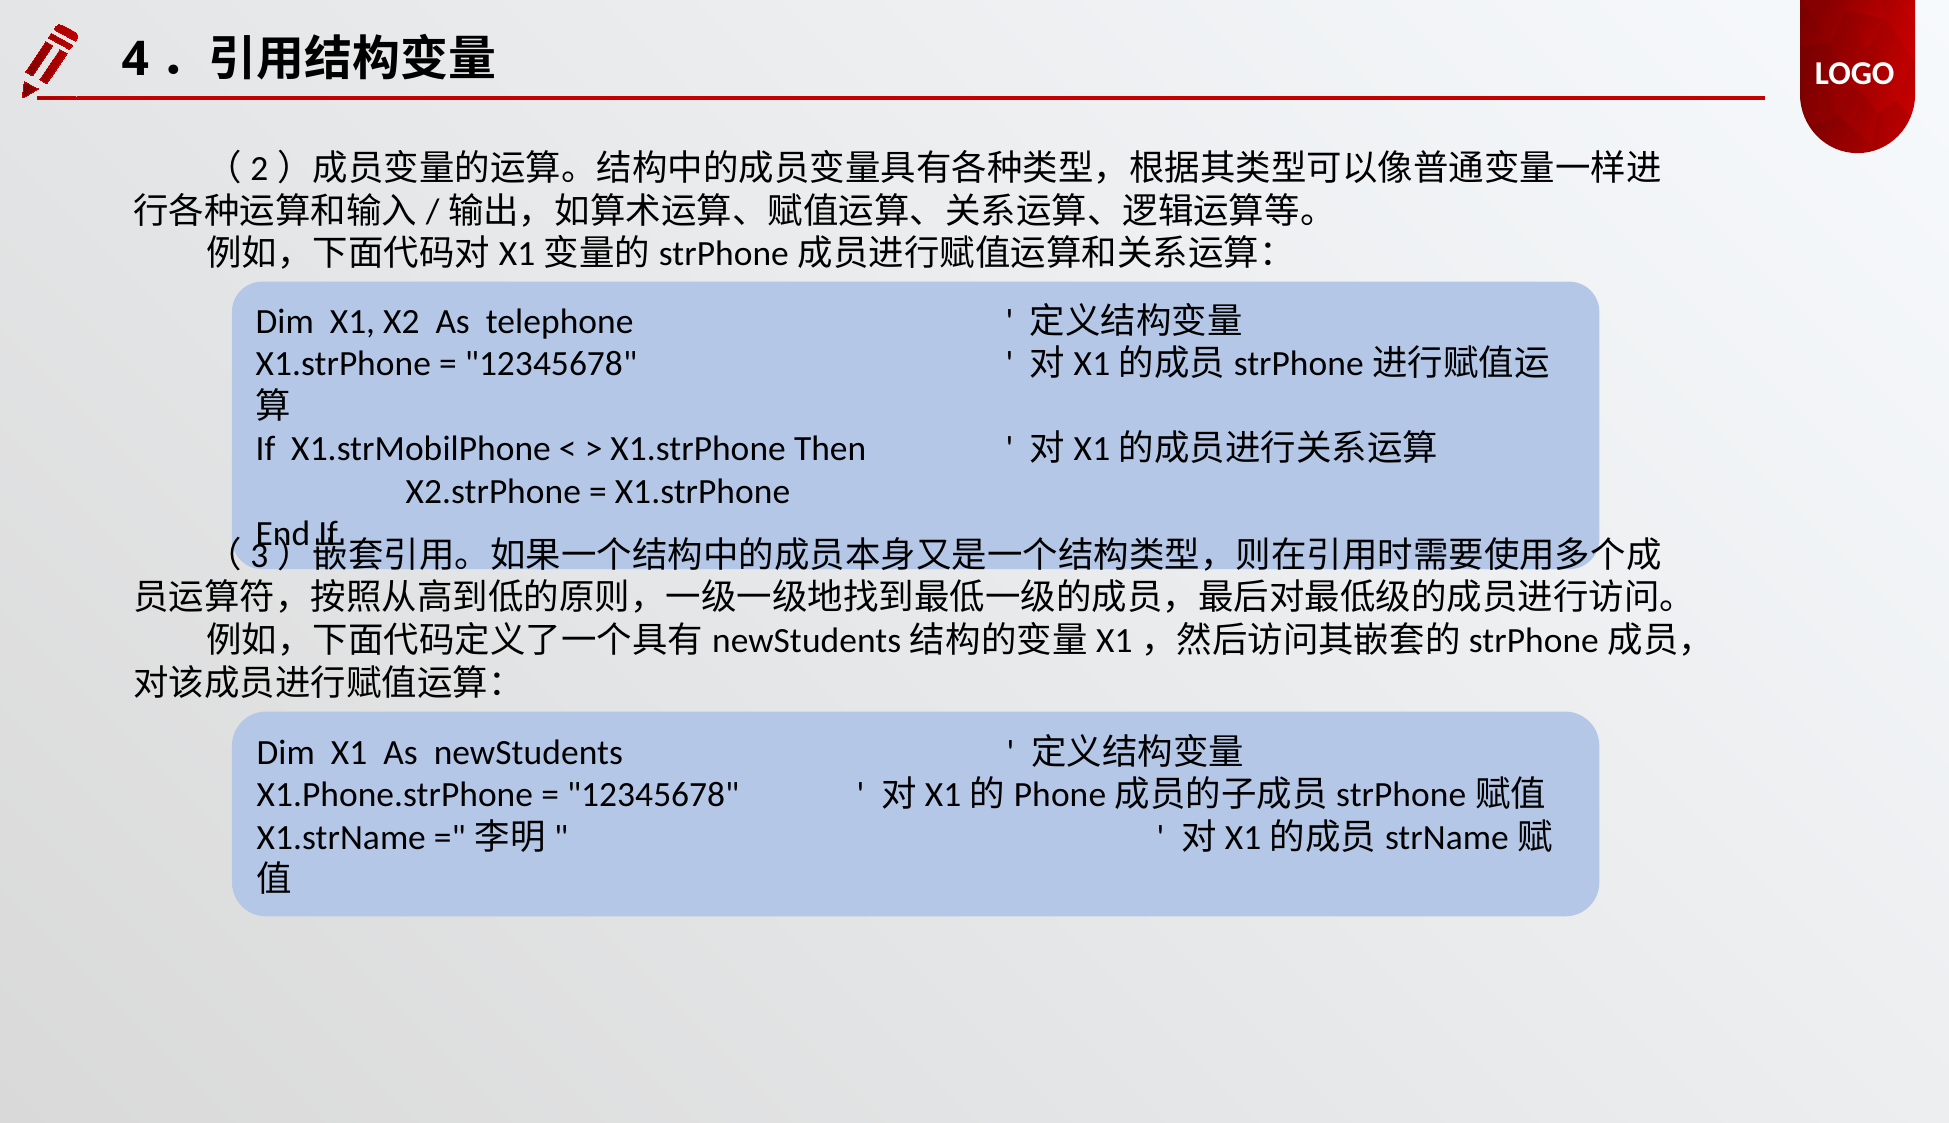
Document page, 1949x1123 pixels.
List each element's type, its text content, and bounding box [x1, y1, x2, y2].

picture [1800, 0, 1916, 154]
text_box Dim X1 As newStudents ' 定义结构变量 X1.Phone.strPhone = "12345678" ' 对X1的Phone成员的子成员strPhone赋值 X1.strName ="李明" ' 对X1的成员strName赋值 [231, 711, 1600, 917]
picture [22, 82, 37, 97]
text_box Dim X1, X2 As telephone ' 定义结构变量 X1.strPhone = "12345678" ' 对X1的成员strPhone进行赋值运算 If X1.strMobilPhone < > X1.strPhone Then ' 对X1的成员进行关系运算 X2.strPhone = X1.strPhone End If [231, 281, 1600, 524]
picture [26, 42, 52, 75]
text_box （3）嵌套引用。如果一个结构中的成员本身又是一个结构类型，则在引用时需要使用多个成员运算符，按照从高到低的原则，一级一级地找到最低一级的成员，最后对最低级的成员进行访问。 例如，下面代码定义了一个具有newStudents结构的变量X1，然后访问其嵌套的strPhone成员，对该成员进行赋值运算： [118, 524, 1698, 710]
picture [48, 33, 73, 49]
text_box 4．引用结构变量 [101, 17, 682, 95]
text_box （2）成员变量的运算。结构中的成员变量具有各种类型，根据其类型可以像普通变量一样进行各种运算和输入/输出，如算术运算、赋值运算、关系运算、逻辑运算等。 例如，下面代码对X1变量的strPhone成员进行赋值运算和关系运算： [118, 137, 1711, 280]
picture [54, 24, 78, 41]
picture [40, 50, 67, 83]
